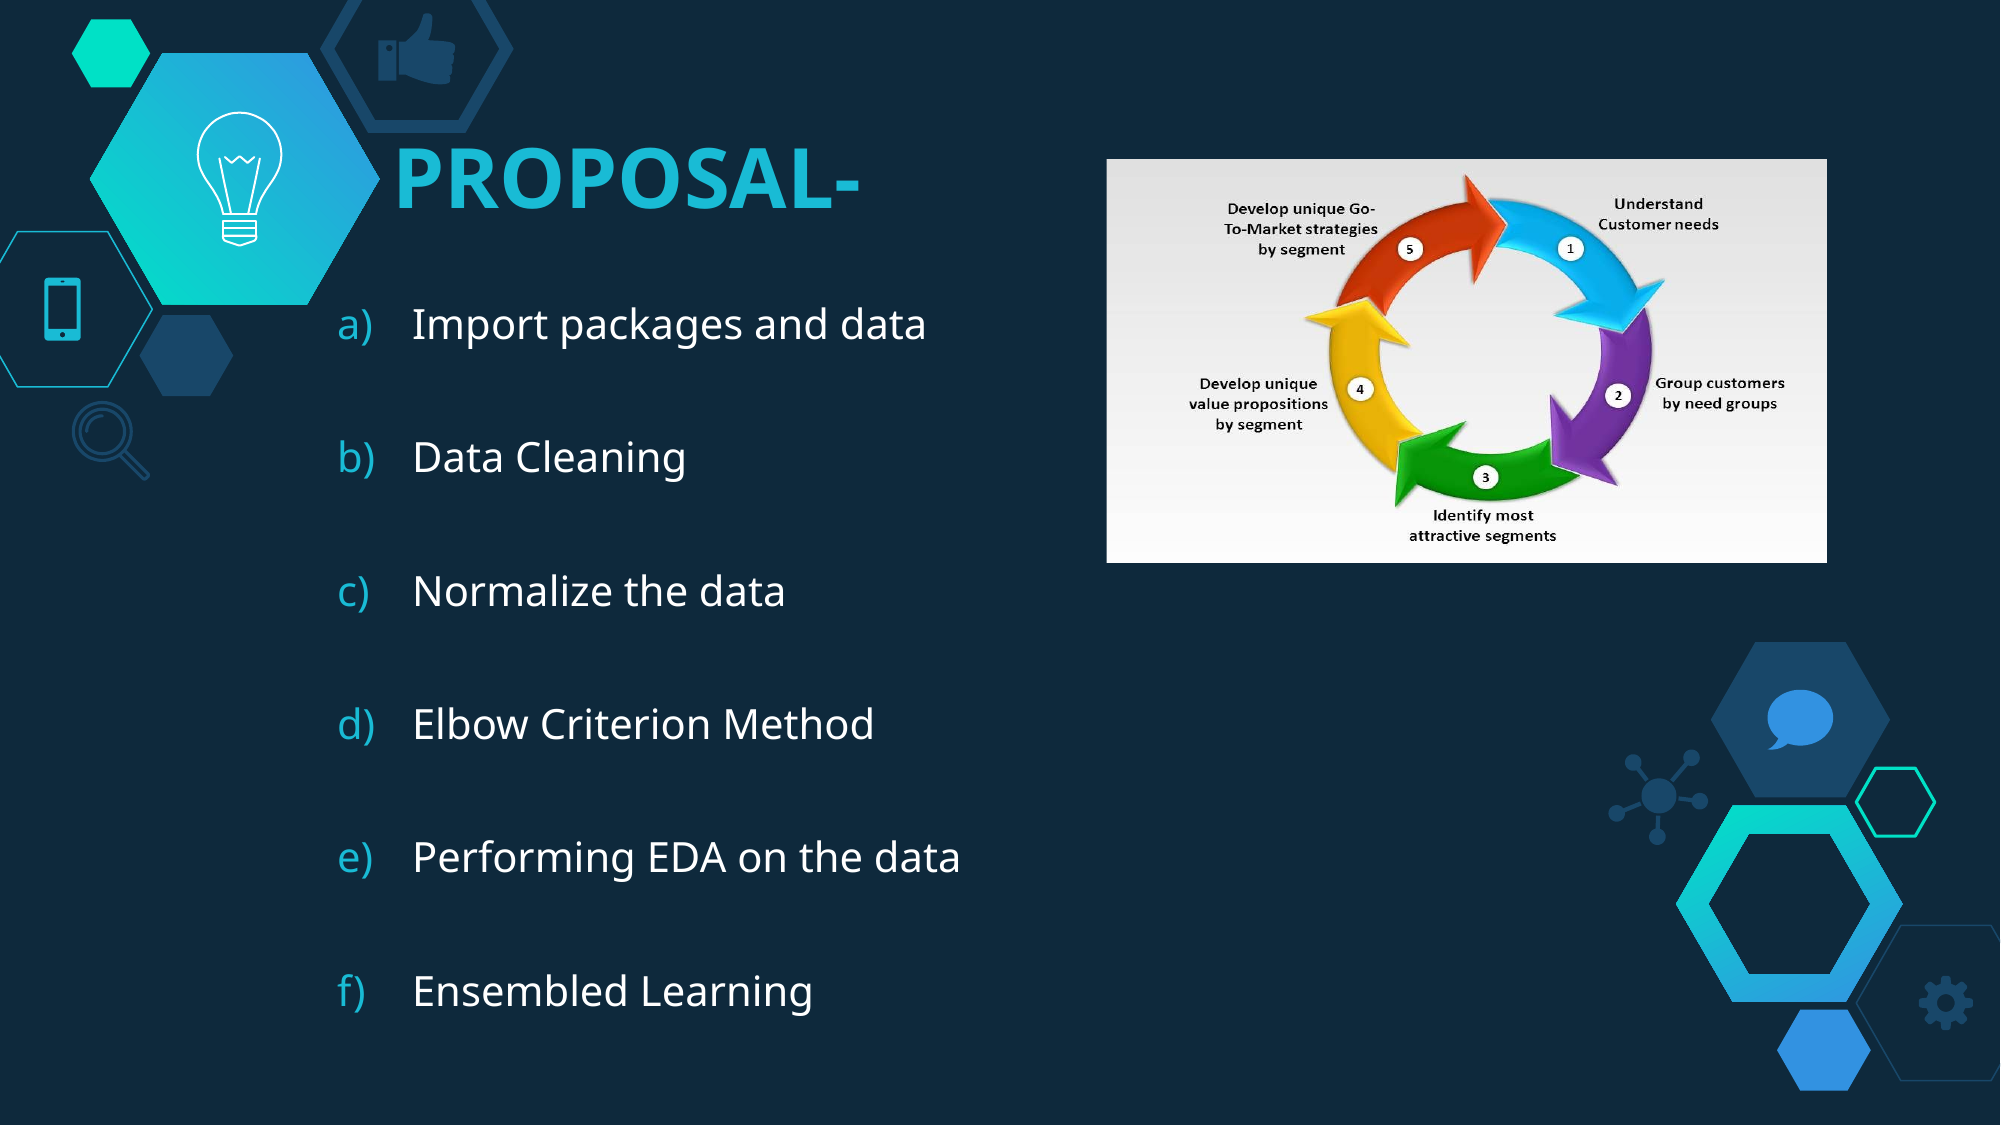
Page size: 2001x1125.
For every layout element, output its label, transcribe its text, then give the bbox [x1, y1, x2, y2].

title PROPOSAL- [377, 151, 1334, 240]
list Import packages and data Data Cleaning Normalize the data Elbow Criterion Method Performing EDA on the data Ensembled Learning [322, 282, 1334, 1085]
picture [1106, 159, 1827, 563]
